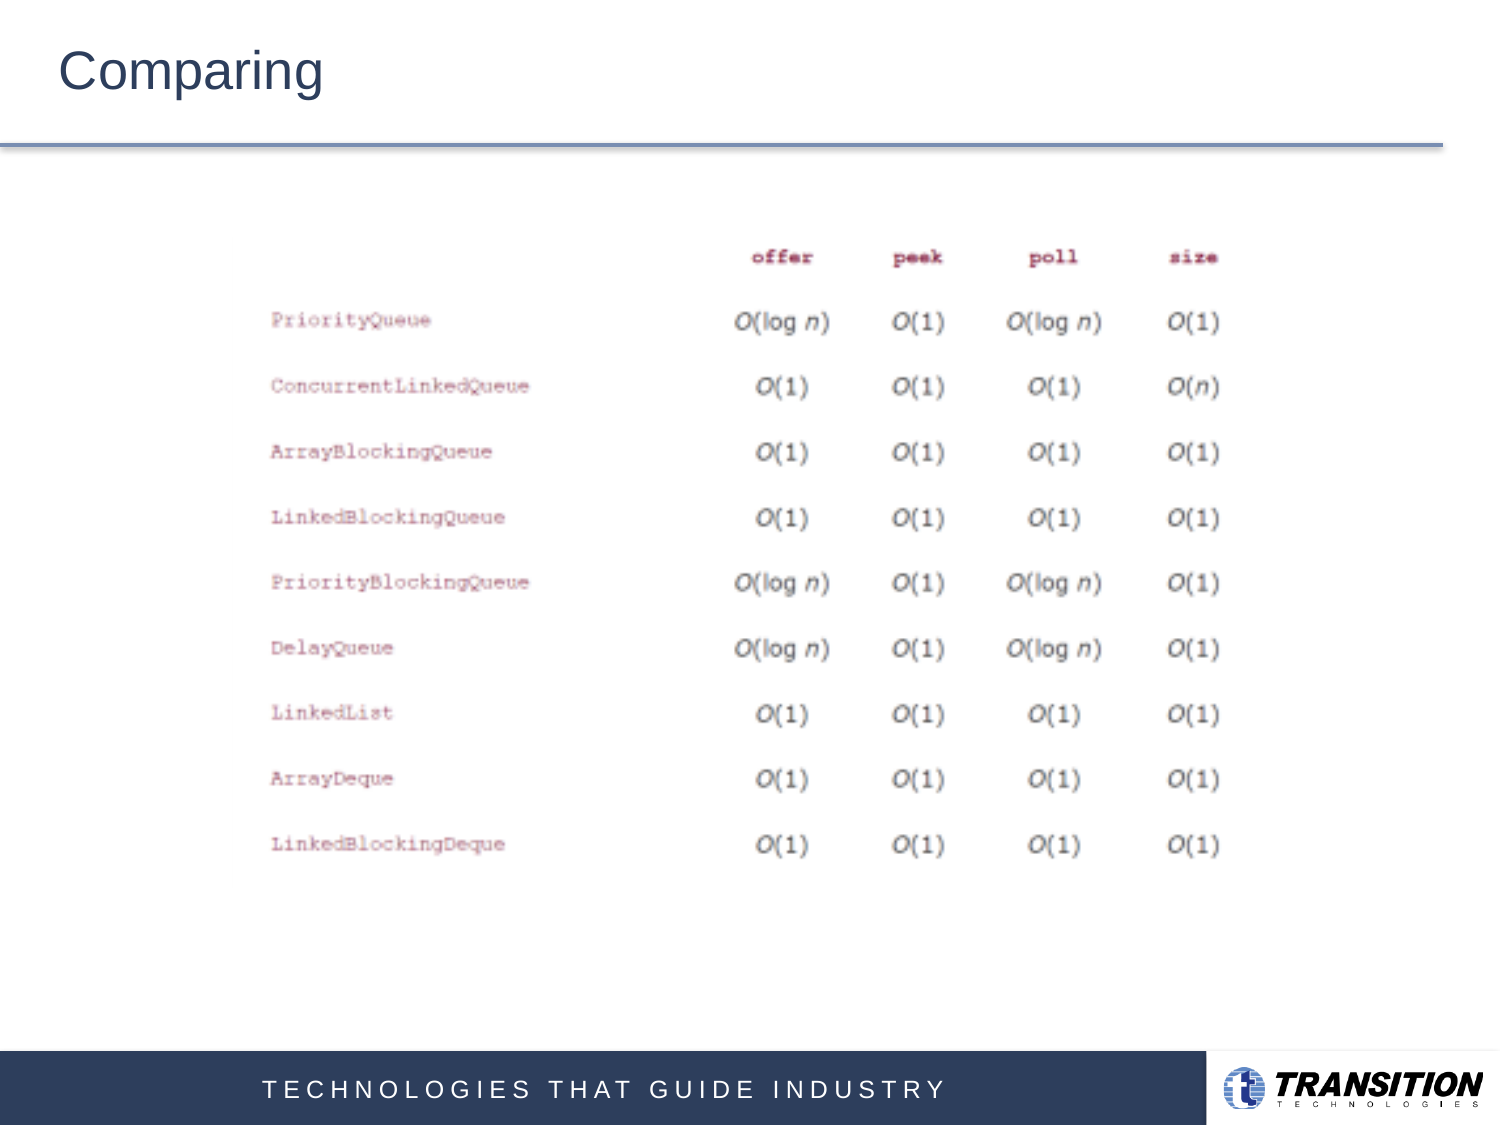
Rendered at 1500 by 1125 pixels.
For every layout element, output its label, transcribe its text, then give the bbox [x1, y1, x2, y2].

title Comparing [0, 0, 1500, 145]
picture [230, 236, 1270, 889]
